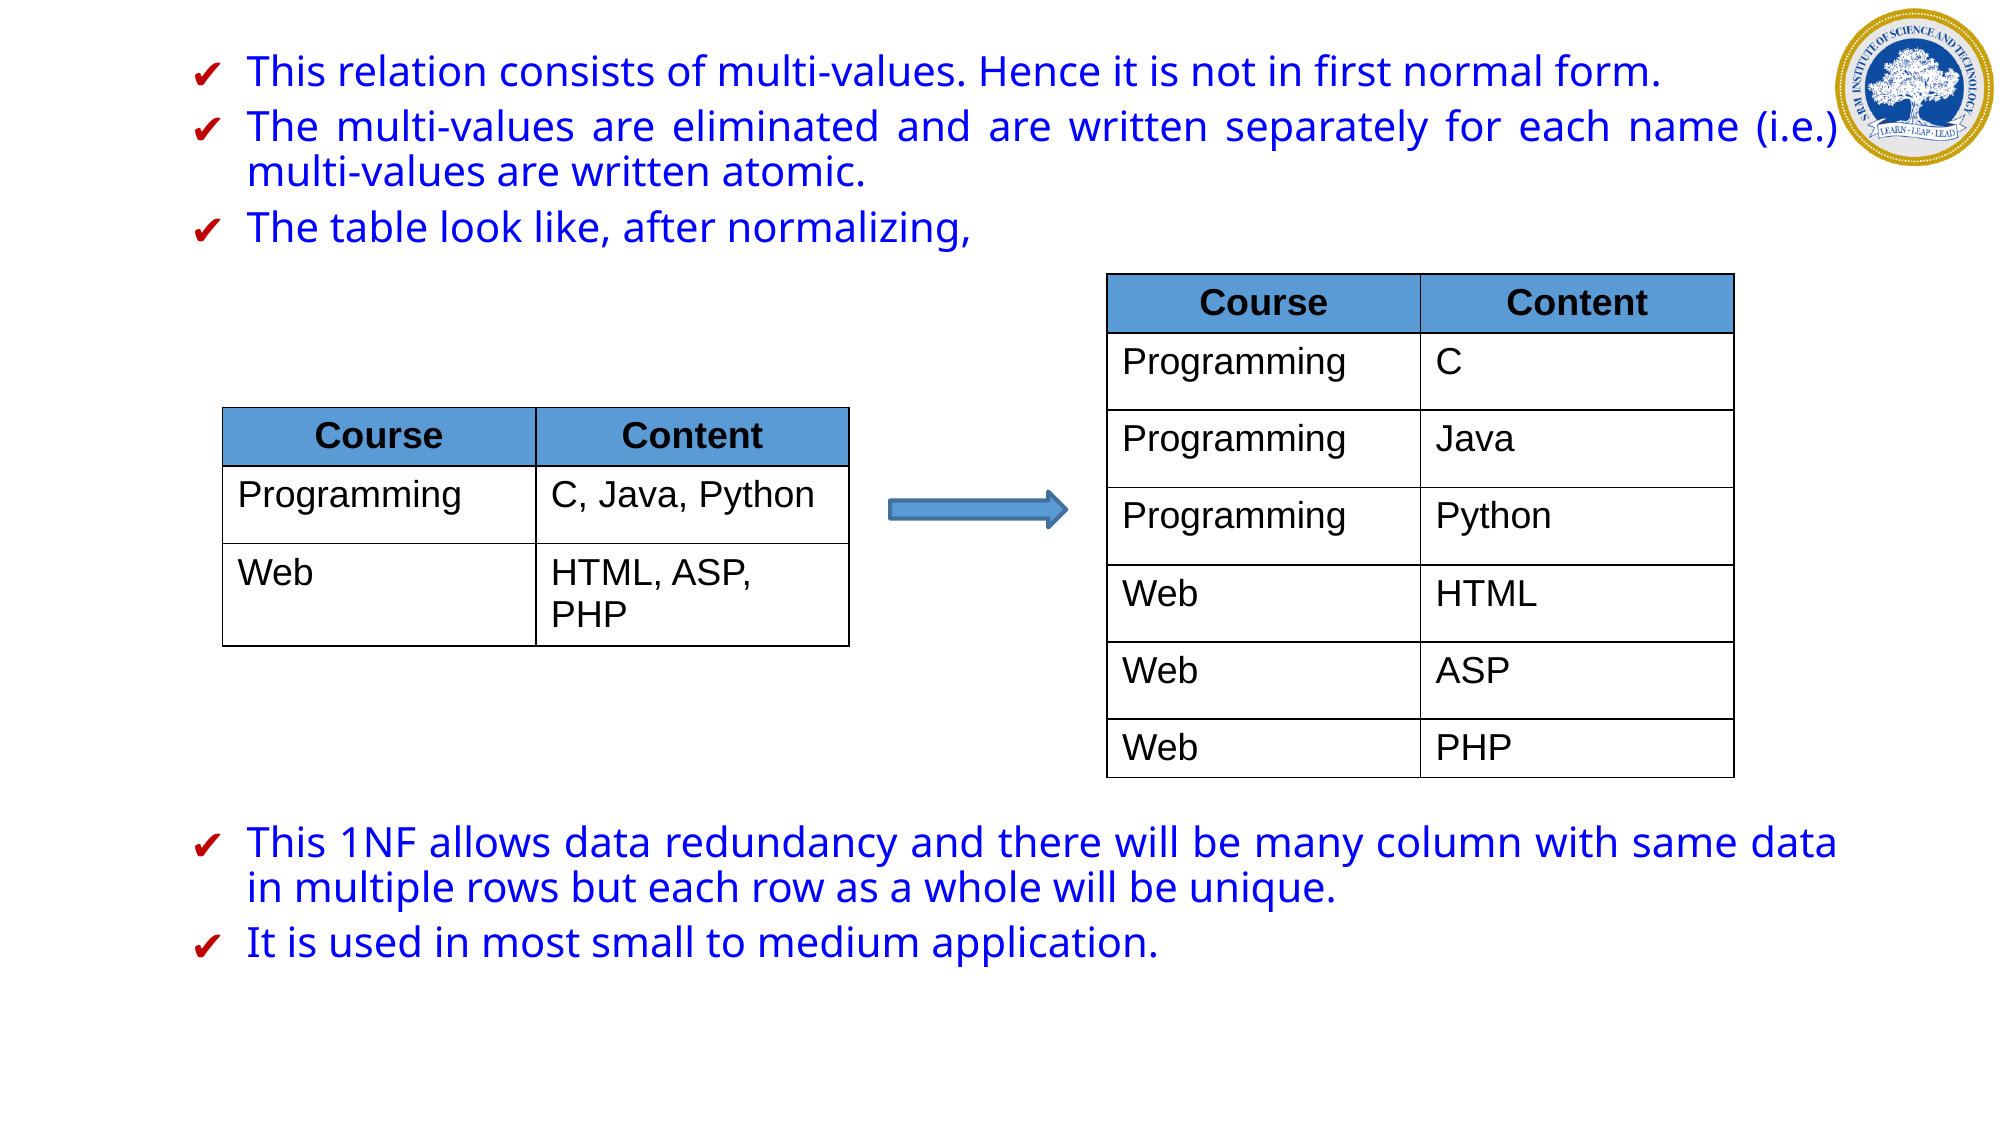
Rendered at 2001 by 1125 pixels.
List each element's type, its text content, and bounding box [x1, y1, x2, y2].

table_cell C, Java, Python [537, 467, 848, 543]
picture [1835, 8, 1994, 166]
table_cell Programming [223, 467, 535, 543]
table_cell Python [1421, 488, 1733, 564]
table_cell Web [1108, 643, 1420, 718]
text_box This relation consists of multi-values. Hence it is not in first normal form. The multi-values are eliminated and are written separately for each name (i.e.) multi-values are written atomic. The table look like, after normalizing, This 1NF allows data redundancy and there will be many column with same data in multiple rows but each row as a whole will be unique. It is used in most small to medium application. [81, 42, 1854, 1106]
text_box [890, 491, 1067, 528]
table_header Content [537, 408, 848, 465]
table_cell Web [223, 544, 535, 645]
table_header Course [223, 408, 535, 465]
table_cell C [1421, 334, 1733, 409]
table_header Content [1421, 275, 1733, 332]
table_cell HTML [1421, 566, 1733, 641]
table_header Course [1108, 275, 1420, 332]
table_cell Programming [1108, 488, 1420, 564]
table_cell ASP [1421, 643, 1733, 718]
table_cell Web [1108, 566, 1420, 641]
table_cell HTML, ASP, PHP [537, 544, 848, 645]
table_cell Web [1108, 720, 1420, 777]
table_cell Java [1421, 411, 1733, 487]
table_cell Programming [1108, 334, 1420, 409]
table_cell Programming [1108, 411, 1420, 487]
table_cell PHP [1421, 720, 1733, 777]
